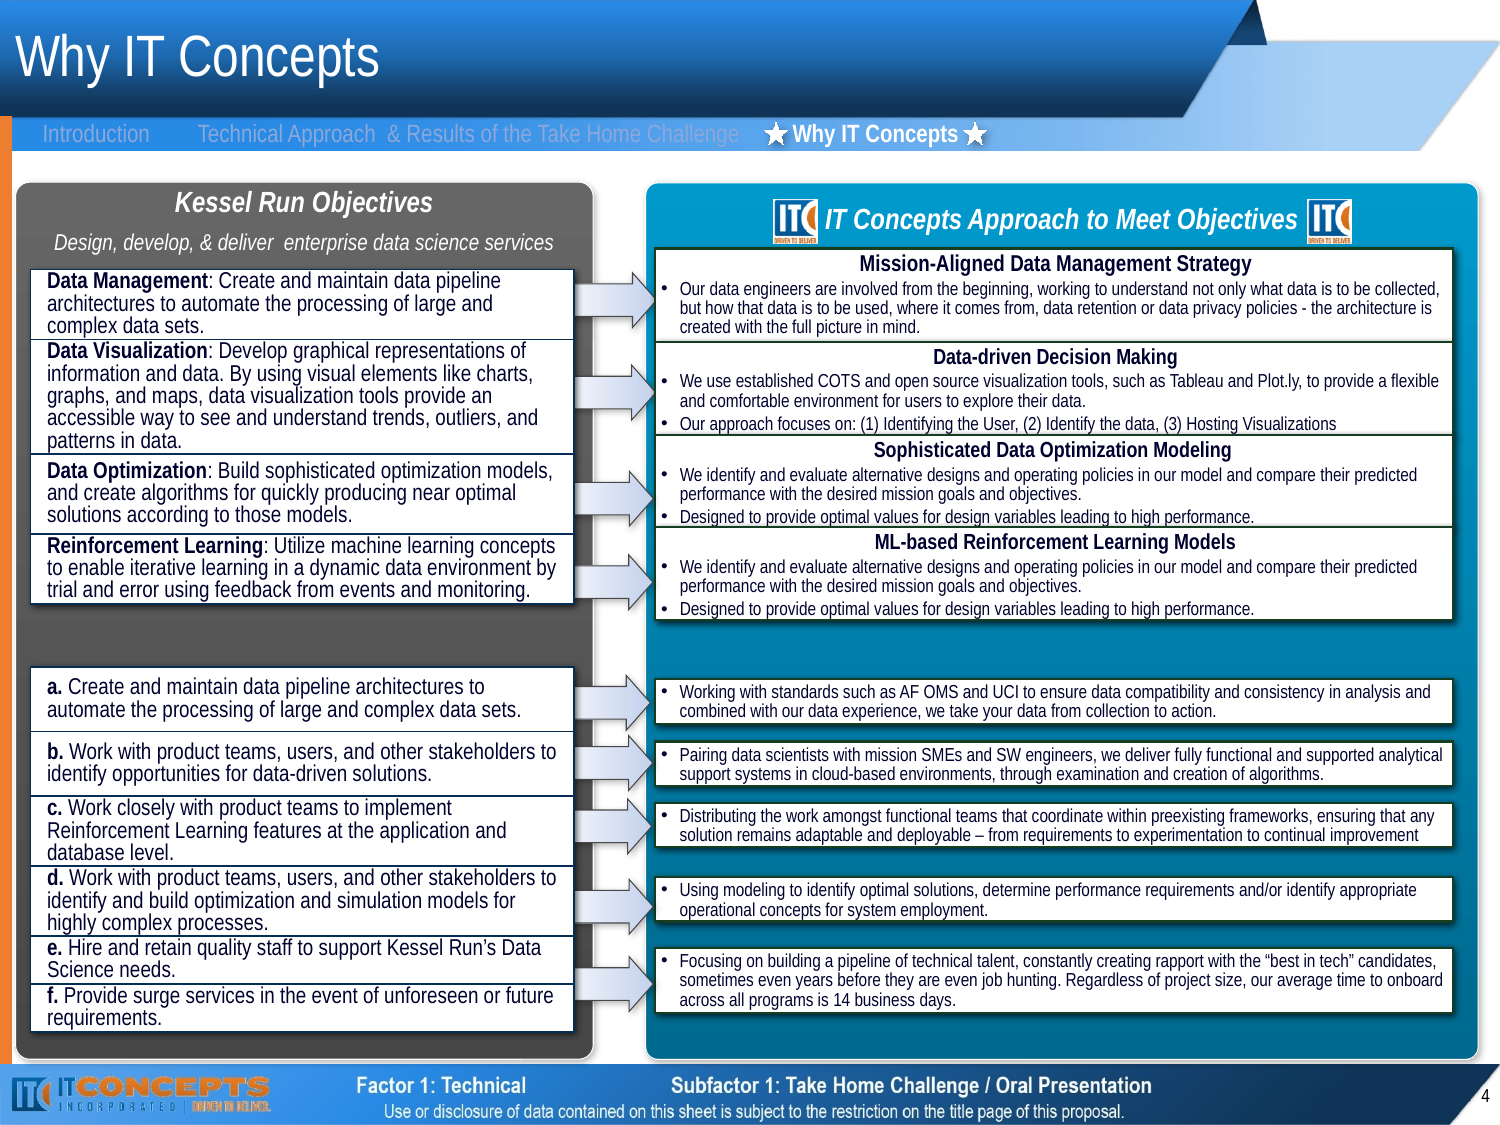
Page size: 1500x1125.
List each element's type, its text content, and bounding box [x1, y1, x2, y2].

text_box Kessel Run Objectives Design, develop, & deliver enterprise data science services [14, 181, 595, 1061]
text_box IT Concepts Approach to Meet Objectives [644, 181, 1480, 1061]
text_box [582, 468, 655, 529]
table_cell e. Hire and retain quality staff to support Kessel Run’s Data Science needs. [31, 937, 573, 983]
picture [1308, 200, 1351, 243]
text_box [582, 270, 651, 331]
text_box Sophisticated Data Optimization Modeling We identify and evaluate alternative designs and operating policies in our model and compare their predicted performance with the desired mission goals and objectives. Designed to provide optimal values for design variables leading to high performance. [654, 434, 1454, 525]
text_box [582, 736, 655, 794]
text_box Distributing the work amongst functional teams that coordinate within preexisting frameworks, ensuring that any solution remains adaptable and deployable – from requirements to experimentation to continual improvement [654, 802, 1454, 848]
title Why IT Concepts [0, 0, 1184, 116]
text_box [582, 953, 655, 1015]
table_cell f. Provide surge services in the event of unforeseen or future requirements. [31, 985, 573, 1031]
table_cell d. Work with product teams, users, and other stakeholders to identify and build optimization and simulation models for highly complex processes. [31, 867, 573, 935]
table_cell Data Visualization: Develop graphical representations of information and data. By using visual elements like charts, graphs, and maps, data visualization tools provide an accessible way to see and understand trends, outliers, and patterns in data. [31, 340, 573, 453]
table_cell Data Optimization: Build sophisticated optimization models, and create algorithms for quickly producing near optimal solutions according to those models. [31, 455, 573, 533]
text_box [582, 796, 654, 857]
text_box [582, 876, 655, 937]
picture [12, 0, 1500, 151]
picture [774, 200, 817, 243]
text_box [582, 552, 655, 613]
table_cell Reinforcement Learning: Utilize machine learning concepts to enable iterative learning in a dynamic data environment by trial and error using feedback from events and monitoring. [31, 535, 573, 603]
text_box Data-driven Decision Making We use established COTS and open source visualization tools, such as Tableau and Plot.ly, to provide a flexible and comfortable environment for users to explore their data. Our approach focuses on: (1) Identifying the User, (2) Identify the data, (3) Hosting Visualizations [654, 341, 1454, 433]
table_cell b. Work with product teams, users, and other stakeholders to identify opportunities for data-driven solutions. [31, 732, 573, 795]
table_header a. Create and maintain data pipeline architectures to automate the processing of large and complex data sets. [31, 668, 573, 731]
text_box [582, 362, 651, 423]
text_box Using modeling to identify optimal solutions, determine performance requirements and/or identify appropriate operational concepts for system employment. [654, 876, 1454, 923]
text_box [582, 672, 652, 733]
picture [0, 1064, 1500, 1125]
table_cell c. Work closely with product teams to implement Reinforcement Learning features at the application and database level. [31, 797, 573, 865]
slide_number 4 [1454, 1065, 1500, 1125]
text_box Pairing data scientists with mission SMEs and SW engineers, we deliver fully functional and supported analytical support systems in cloud-based environments, through examination and creation of algorithms. [654, 740, 1454, 787]
text_box Working with standards such as AF OMS and UCI to ensure data compatibility and consistency in analysis and combined with our data experience, we take your data from collection to action. [654, 678, 1454, 725]
text_box Focusing on building a pipeline of technical talent, constantly creating rapport with the “best in tech” candidates, sometimes even years before they are even job hunting. Regardless of project size, our average time to onboard across all programs is 14 business days. [654, 947, 1454, 1014]
table_header Data Management: Create and maintain data pipeline architectures to automate the processing of large and complex data sets. [31, 270, 573, 339]
text_box Mission-Aligned Data Management Strategy Our data engineers are involved from the beginning, working to understand not only what data is to be collected, but how that data is to be used, where it comes from, data retention or data privacy policies - the architecture is created with the full picture in mind. [654, 247, 1454, 340]
text_box ML-based Reinforcement Learning Models We identify and evaluate alternative designs and operating policies in our model and compare their predicted performance with the desired mission goals and objectives. Designed to provide optimal values for design variables leading to high performance. [654, 526, 1454, 621]
